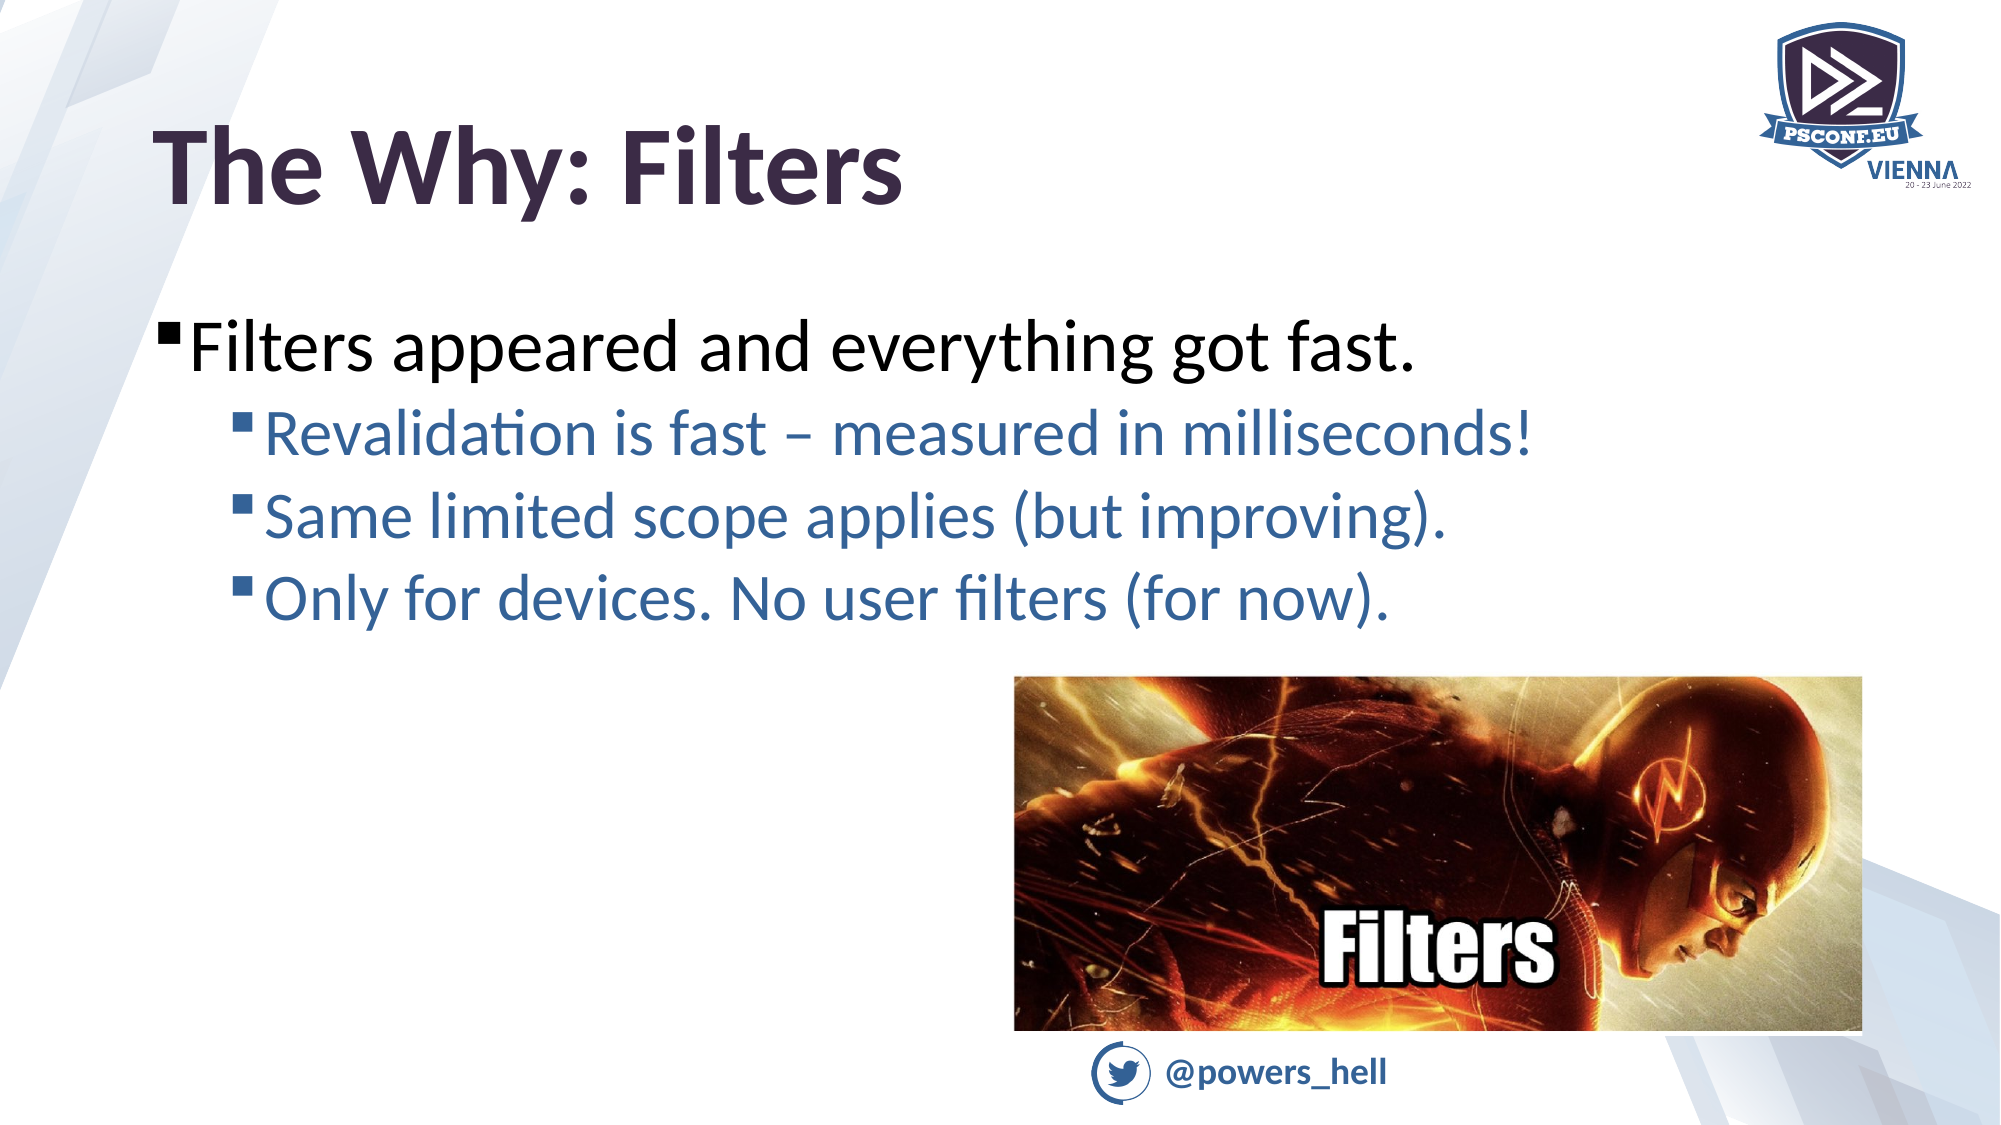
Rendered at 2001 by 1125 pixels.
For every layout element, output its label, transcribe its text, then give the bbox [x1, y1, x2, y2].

title The Why: Filters [137, 59, 1735, 278]
picture [0, 0, 2000, 1125]
list Filters appeared and everything got fast. Revalidation is fast – measured in milliseconds! Same limited scope applies (but improving). Only for devices. No user filters (for now). [137, 299, 1863, 1014]
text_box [1013, 670, 1863, 1036]
